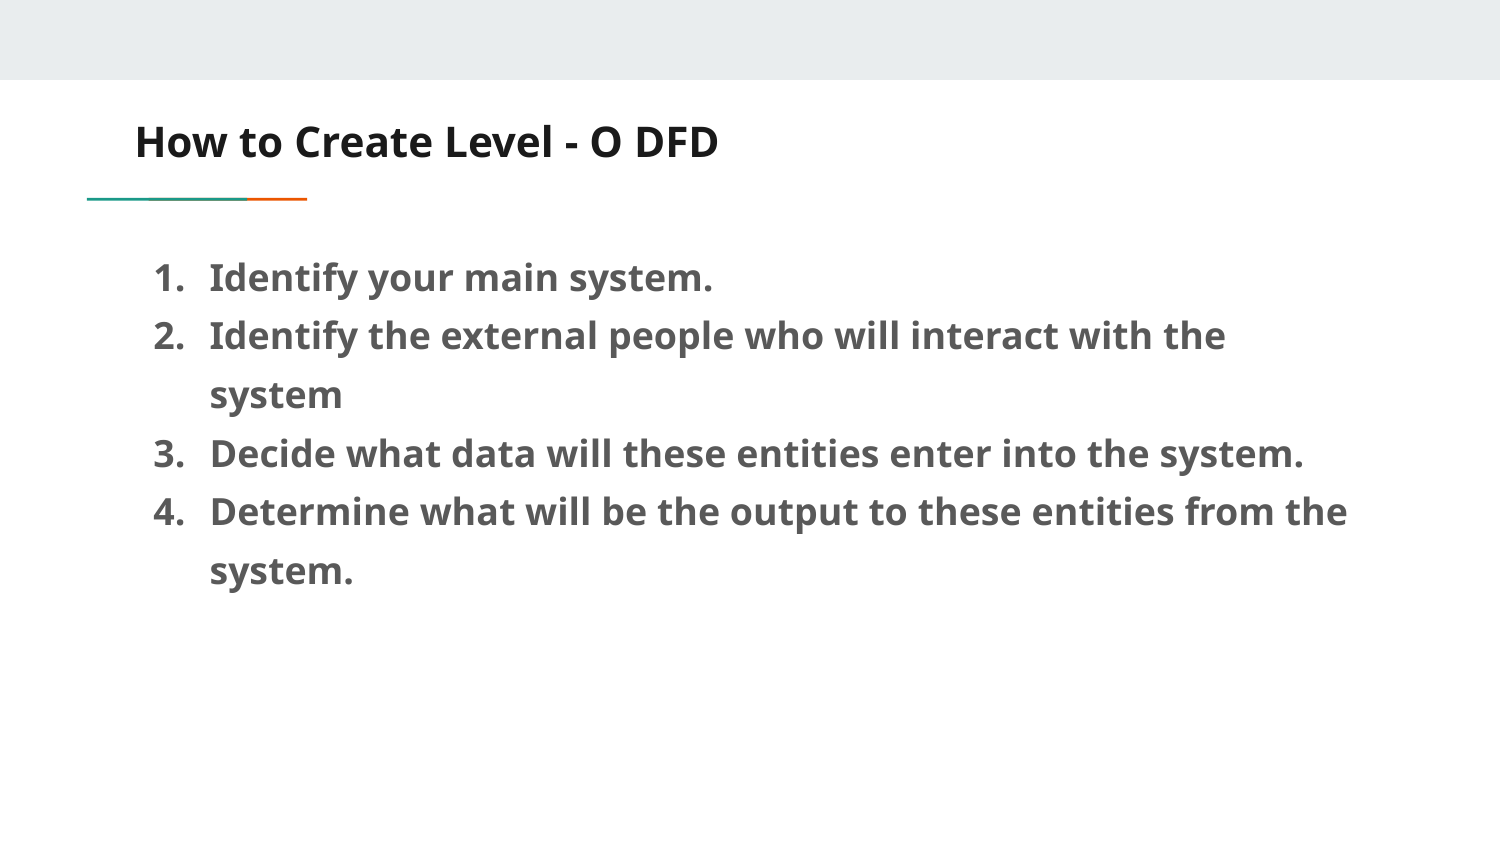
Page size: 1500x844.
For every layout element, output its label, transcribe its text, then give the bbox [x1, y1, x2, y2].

title How to Create Level - O DFD [119, 96, 1381, 185]
list Identify your main system. Identify the external people who will interact with the system Decide what data will these entities enter into the system. Determine what will be the output to these entities from the system. [119, 228, 1381, 712]
